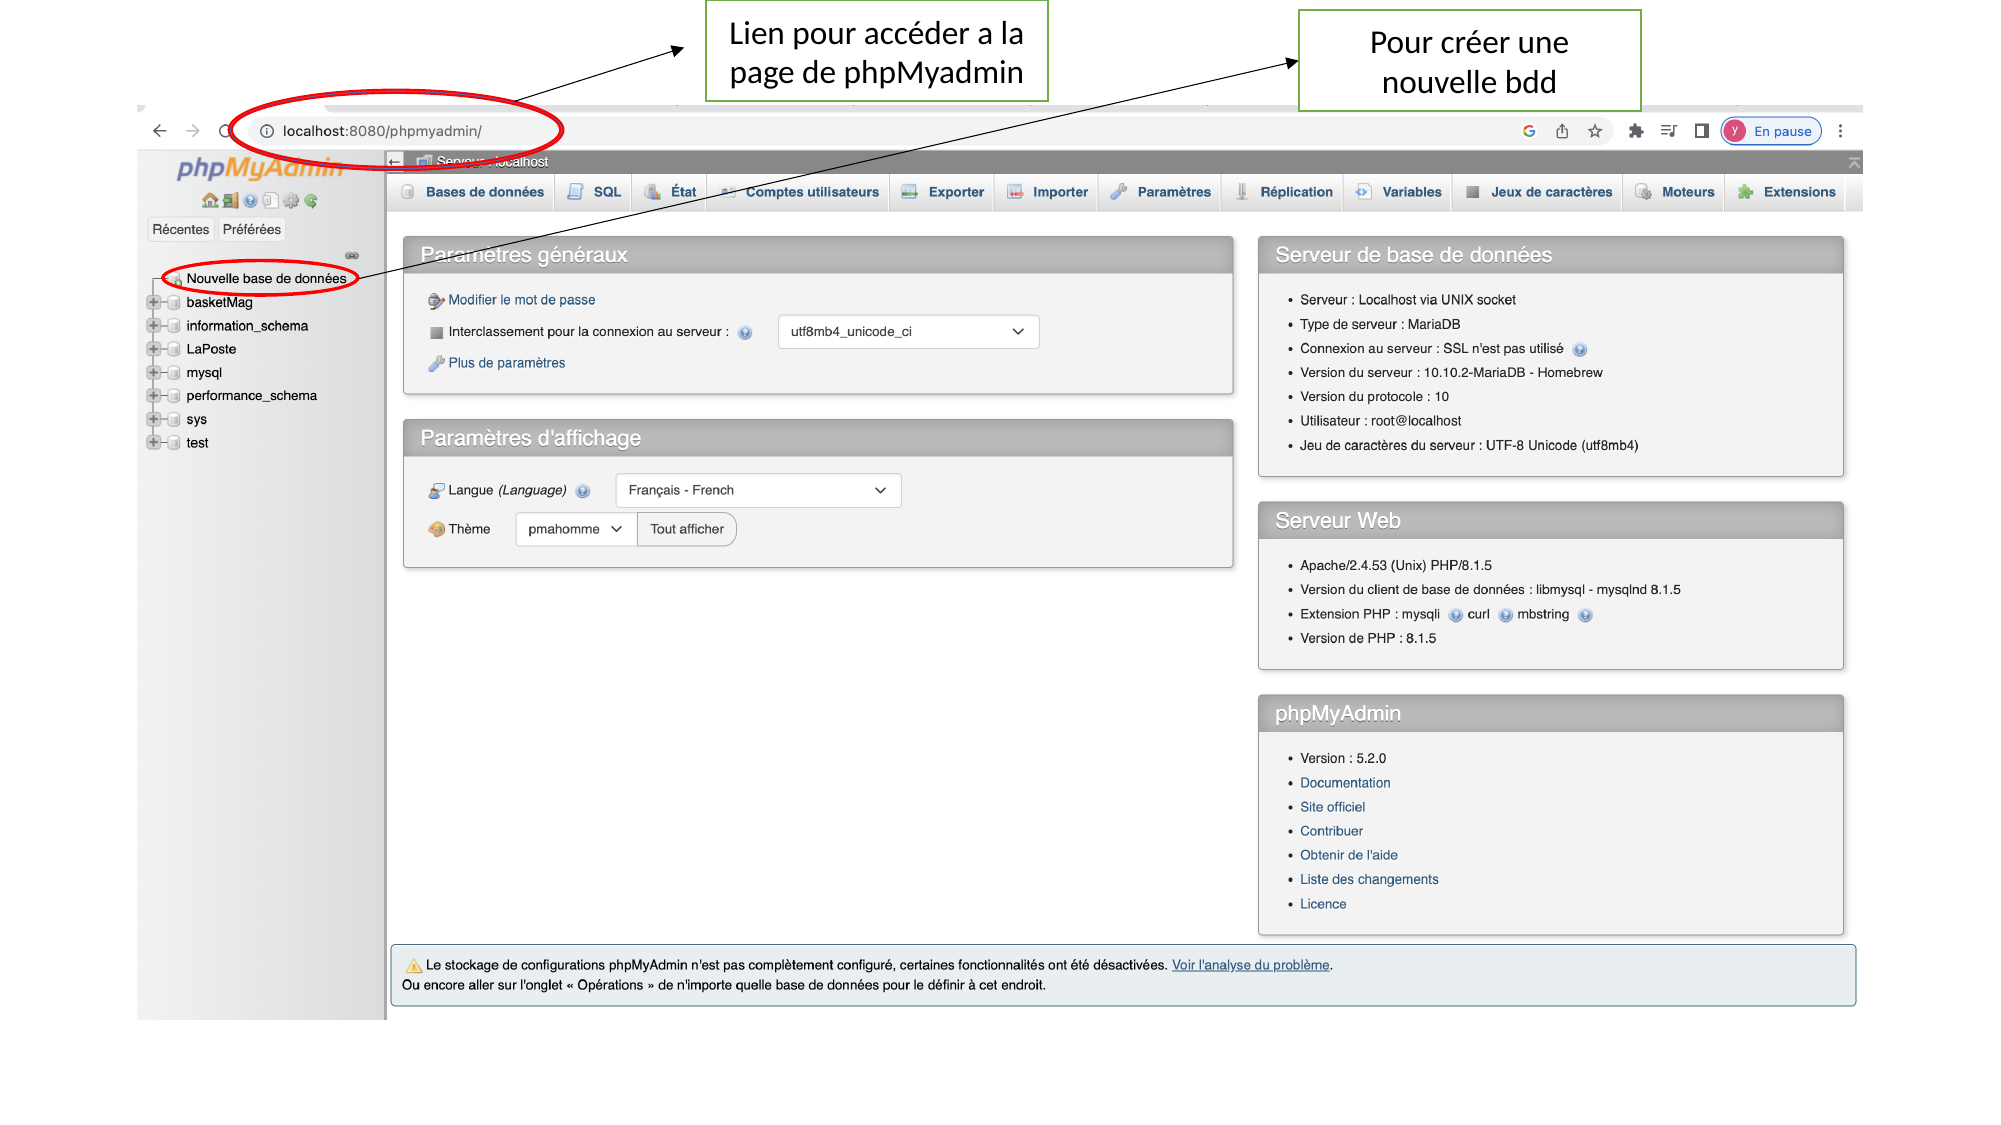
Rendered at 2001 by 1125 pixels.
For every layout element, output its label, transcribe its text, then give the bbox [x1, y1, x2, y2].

text_box Pour créer une nouvelle bdd [1298, 9, 1642, 105]
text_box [514, 47, 685, 60]
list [137, 105, 1863, 1020]
text_box Lien pour accéder a la page de phpMyadmin [705, 0, 1049, 60]
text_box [358, 60, 1299, 279]
text_box [261, 89, 358, 105]
